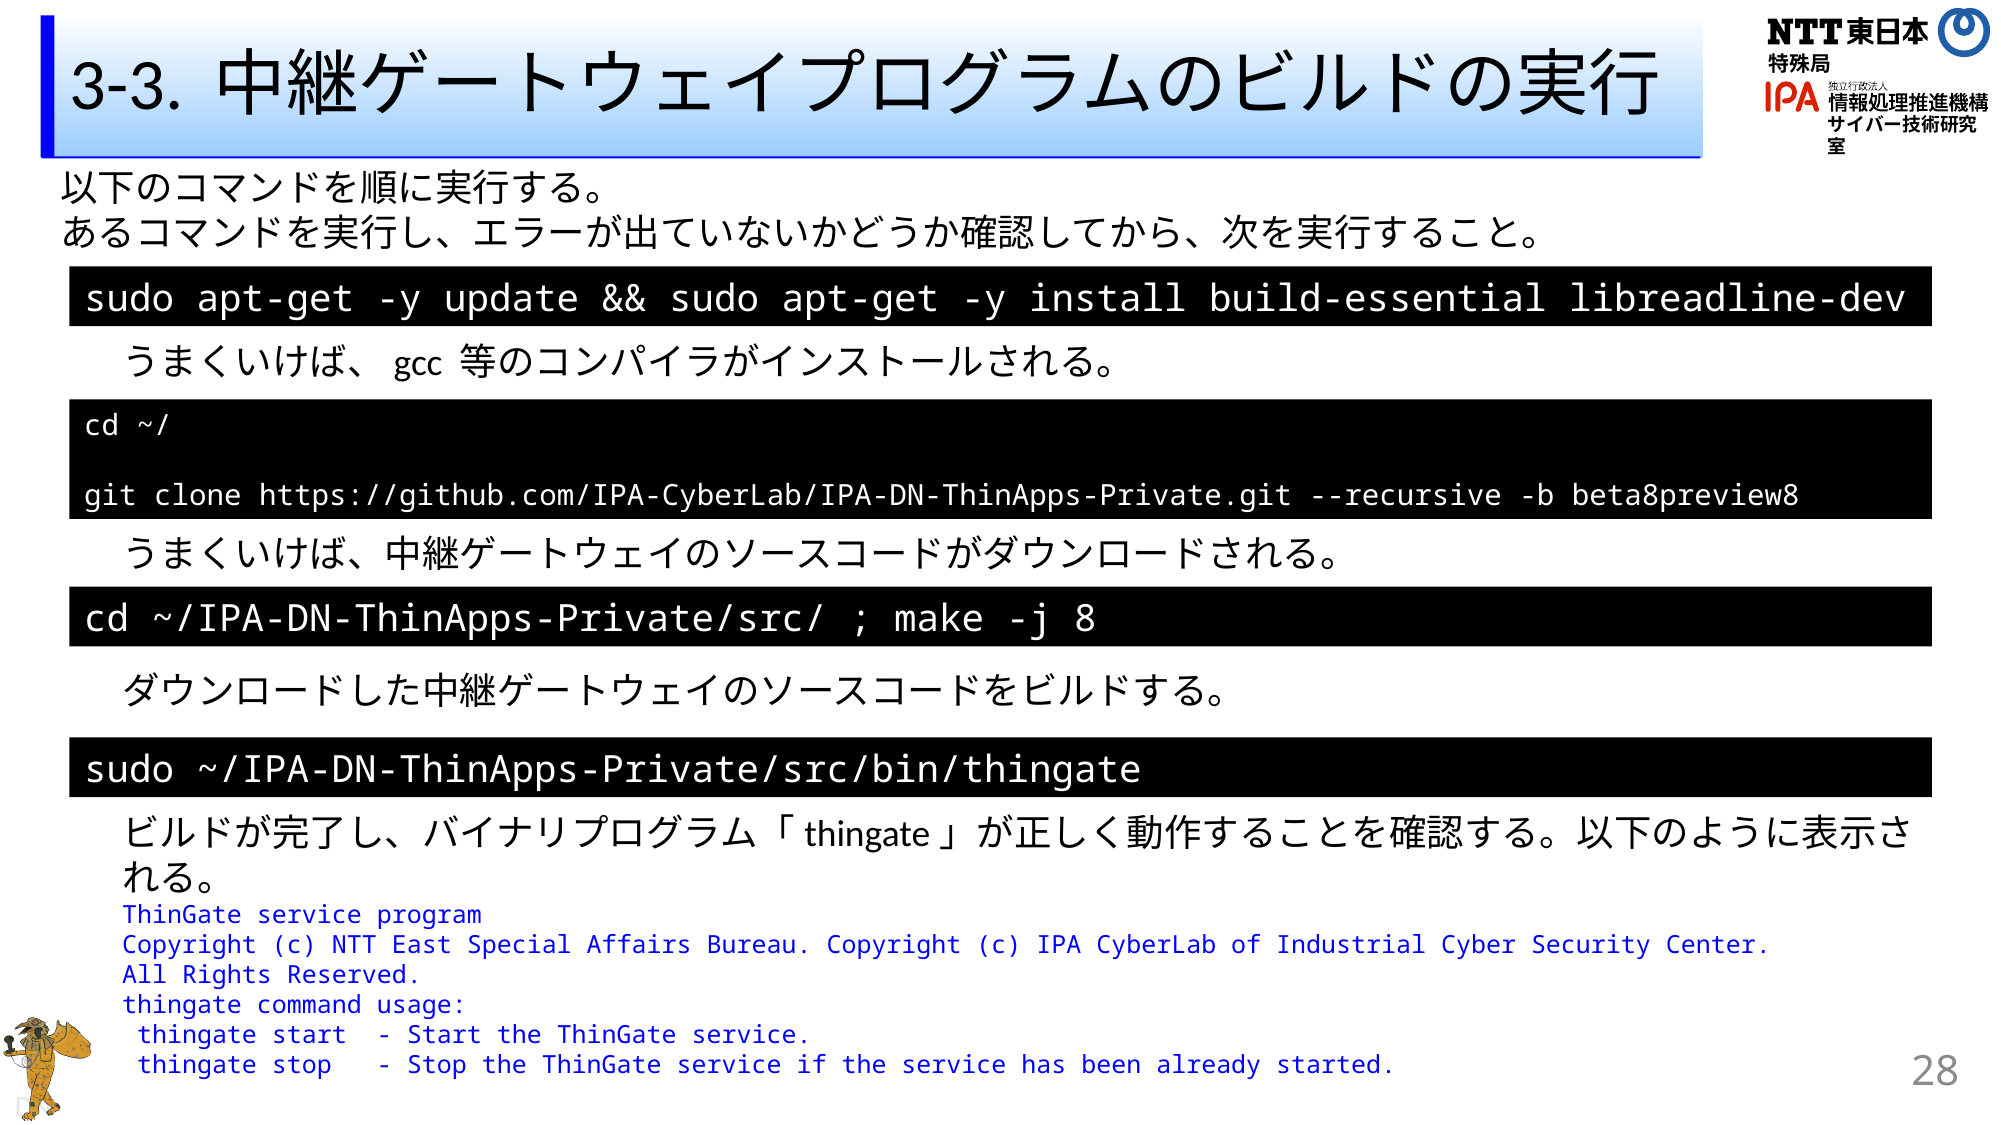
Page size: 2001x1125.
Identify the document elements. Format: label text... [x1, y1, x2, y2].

title 3-3. 中継ゲートウェイプログラムのビルドの実行 [54, 30, 1703, 143]
text_box sudo ~/IPA-DN-ThinApps-Private/src/bin/thingate [69, 737, 1932, 798]
text_box cd ~/ git clone https://github.com/IPA-CyberLab/IPA-DN-ThinApps-Private.git --recursive -b beta8preview8 [69, 399, 1932, 519]
text_box うまくいけば、中継ゲートウェイのソースコードがダウンロードされる。 [107, 522, 1932, 583]
text_box cd ~/IPA-DN-ThinApps-Private/src/ ; make -j 8 [69, 586, 1932, 647]
slide_number 28 [1412, 1042, 1975, 1103]
text_box 以下のコマンドを順に実行する。 あるコマンドを実行し、エラーが出ていないかどうか確認してから、次を実行すること。 [45, 156, 1870, 261]
text_box ビルドが完了し、バイナリプログラム「thingate」が正しく動作することを確認する。以下のように表示される。 ThinGate service program Copyright (c) NTT East Special Affairs Bureau. Copyright (c) IPA CyberLab of Industrial Cyber Security Center. All Rights Reserved. thingate command usage: thingate start - Start the ThinGate service. thingate stop - Stop the ThinGate service if the service has been already started. [107, 801, 1932, 1086]
text_box うまくいけば、gcc 等のコンパイラがインストールされる。 [107, 330, 1932, 390]
text_box ダウンロードした中継ゲートウェイのソースコードをビルドする。 [107, 659, 1932, 720]
text_box sudo apt-get -y update && sudo apt-get -y install build-essential libreadline-dev [69, 266, 1932, 327]
